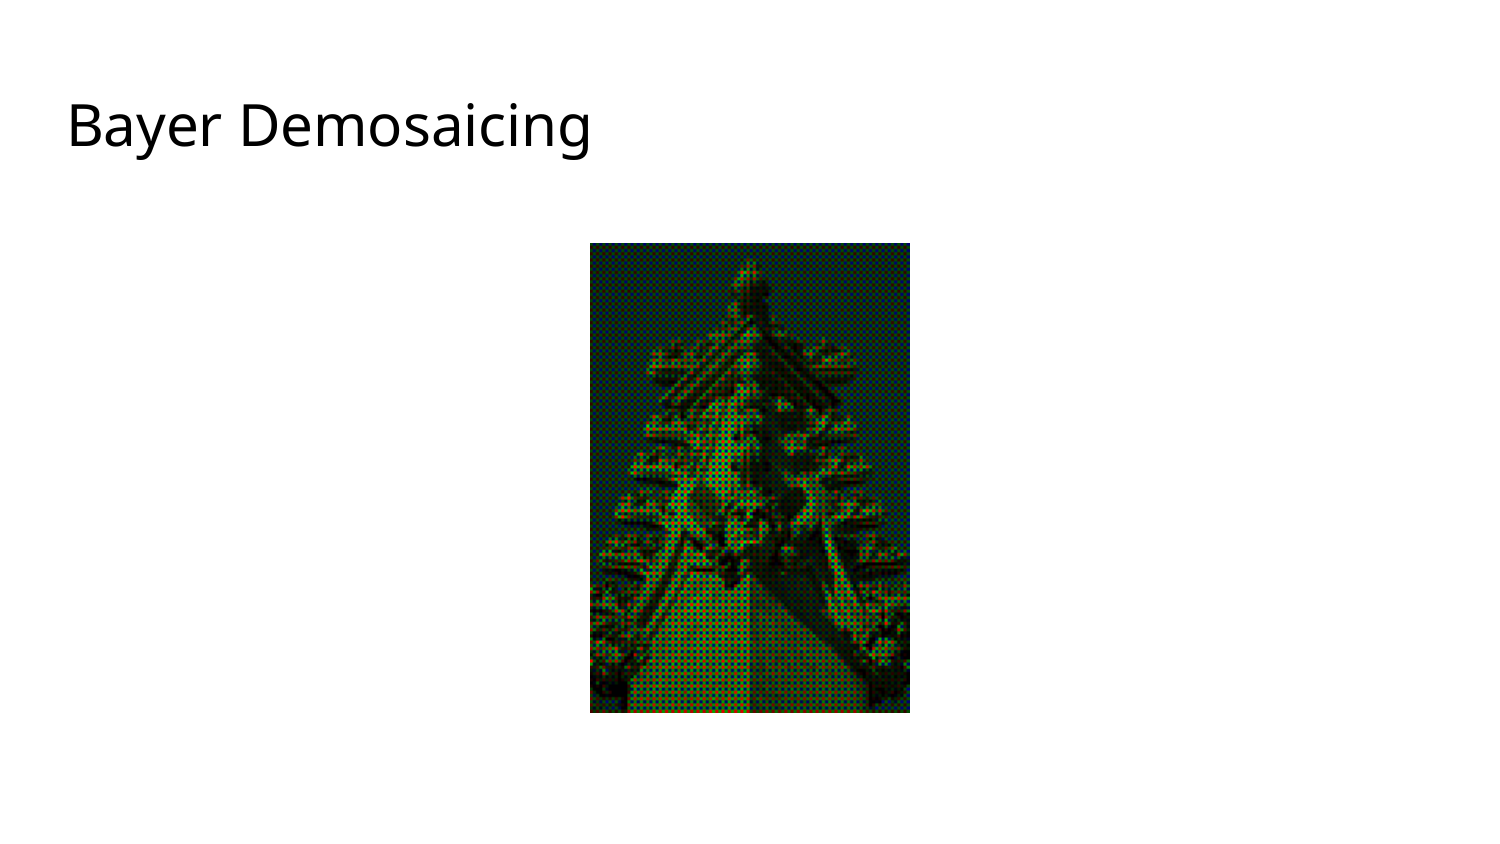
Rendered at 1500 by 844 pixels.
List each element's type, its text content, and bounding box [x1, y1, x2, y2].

title Bayer Demosaicing [51, 72, 1449, 167]
picture [590, 243, 910, 713]
